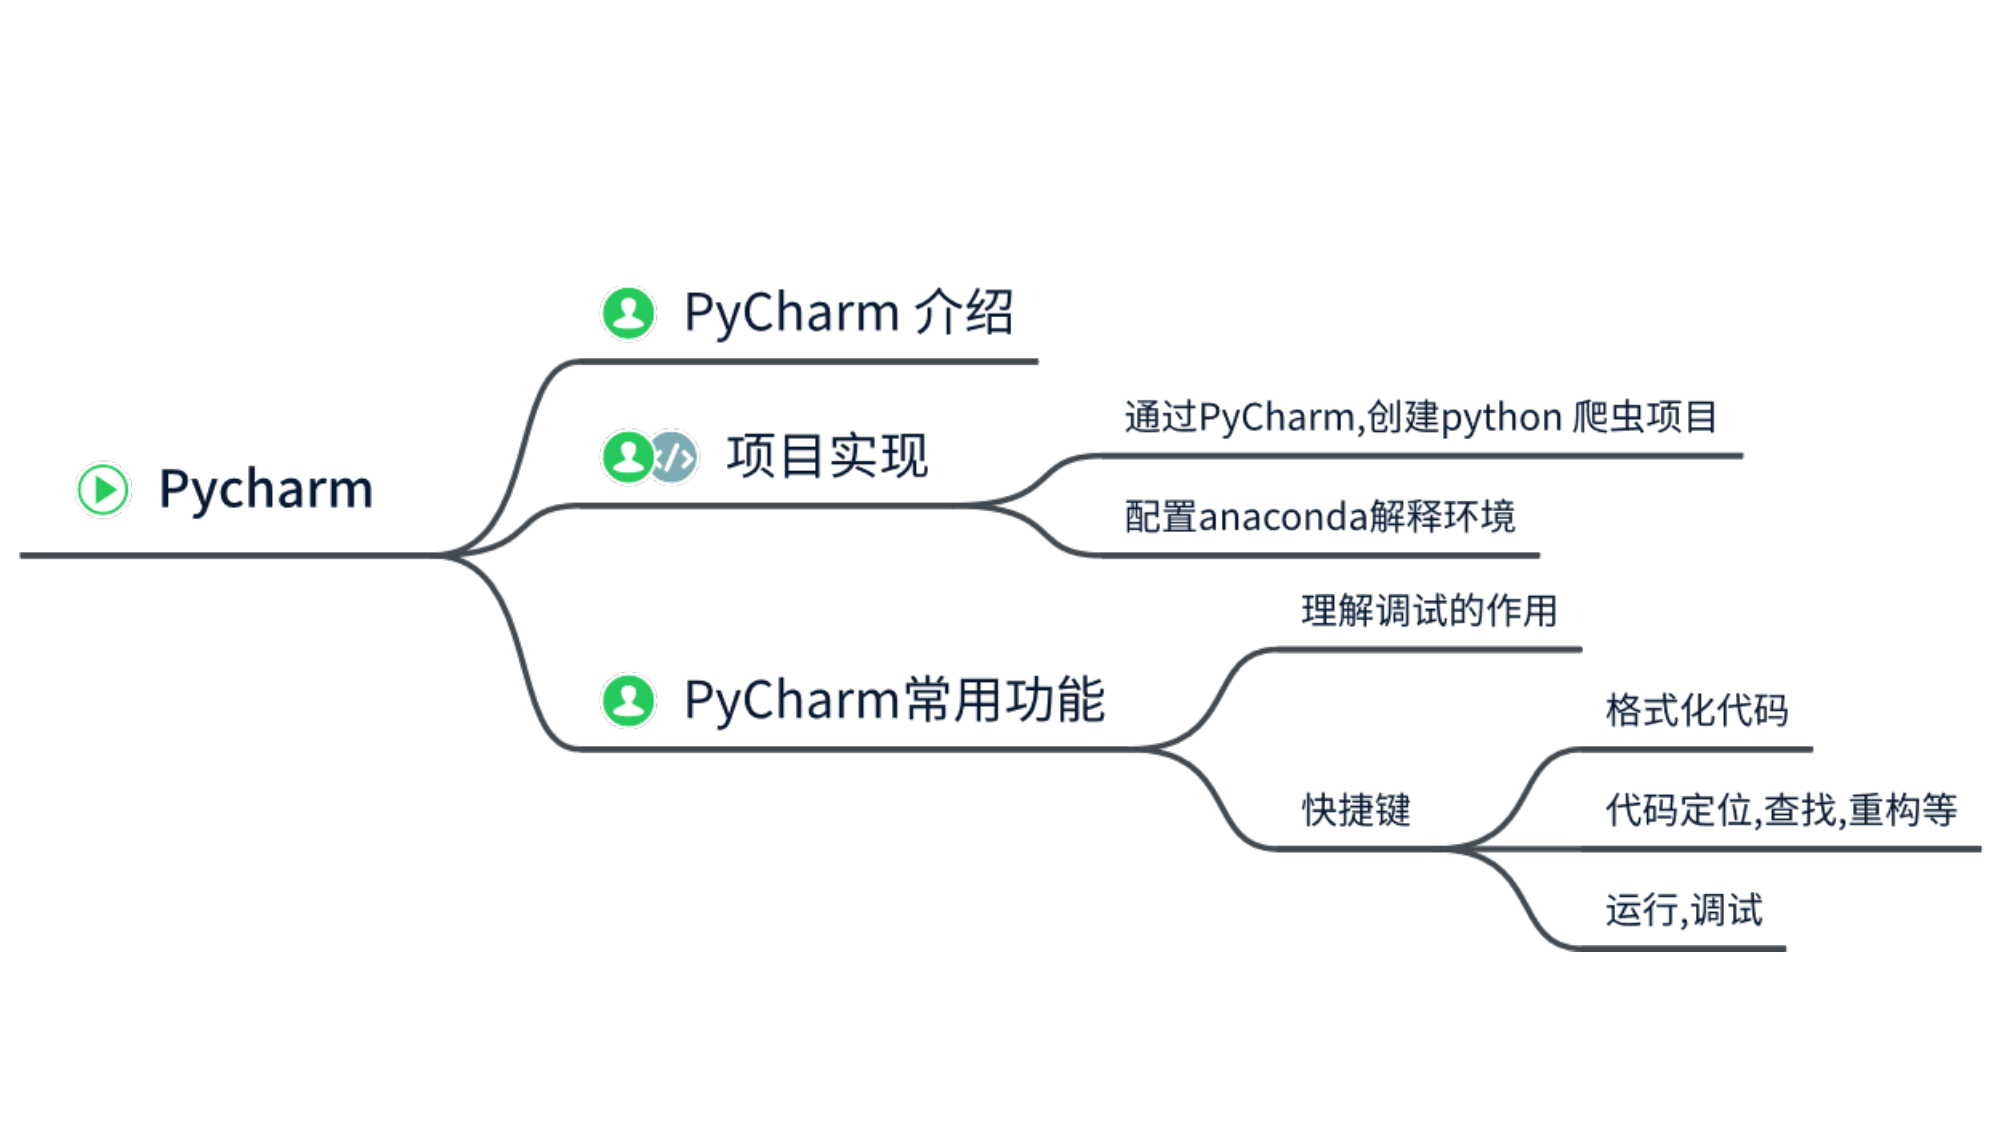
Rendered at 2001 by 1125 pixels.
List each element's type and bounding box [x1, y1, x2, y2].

picture [18, 285, 1985, 952]
